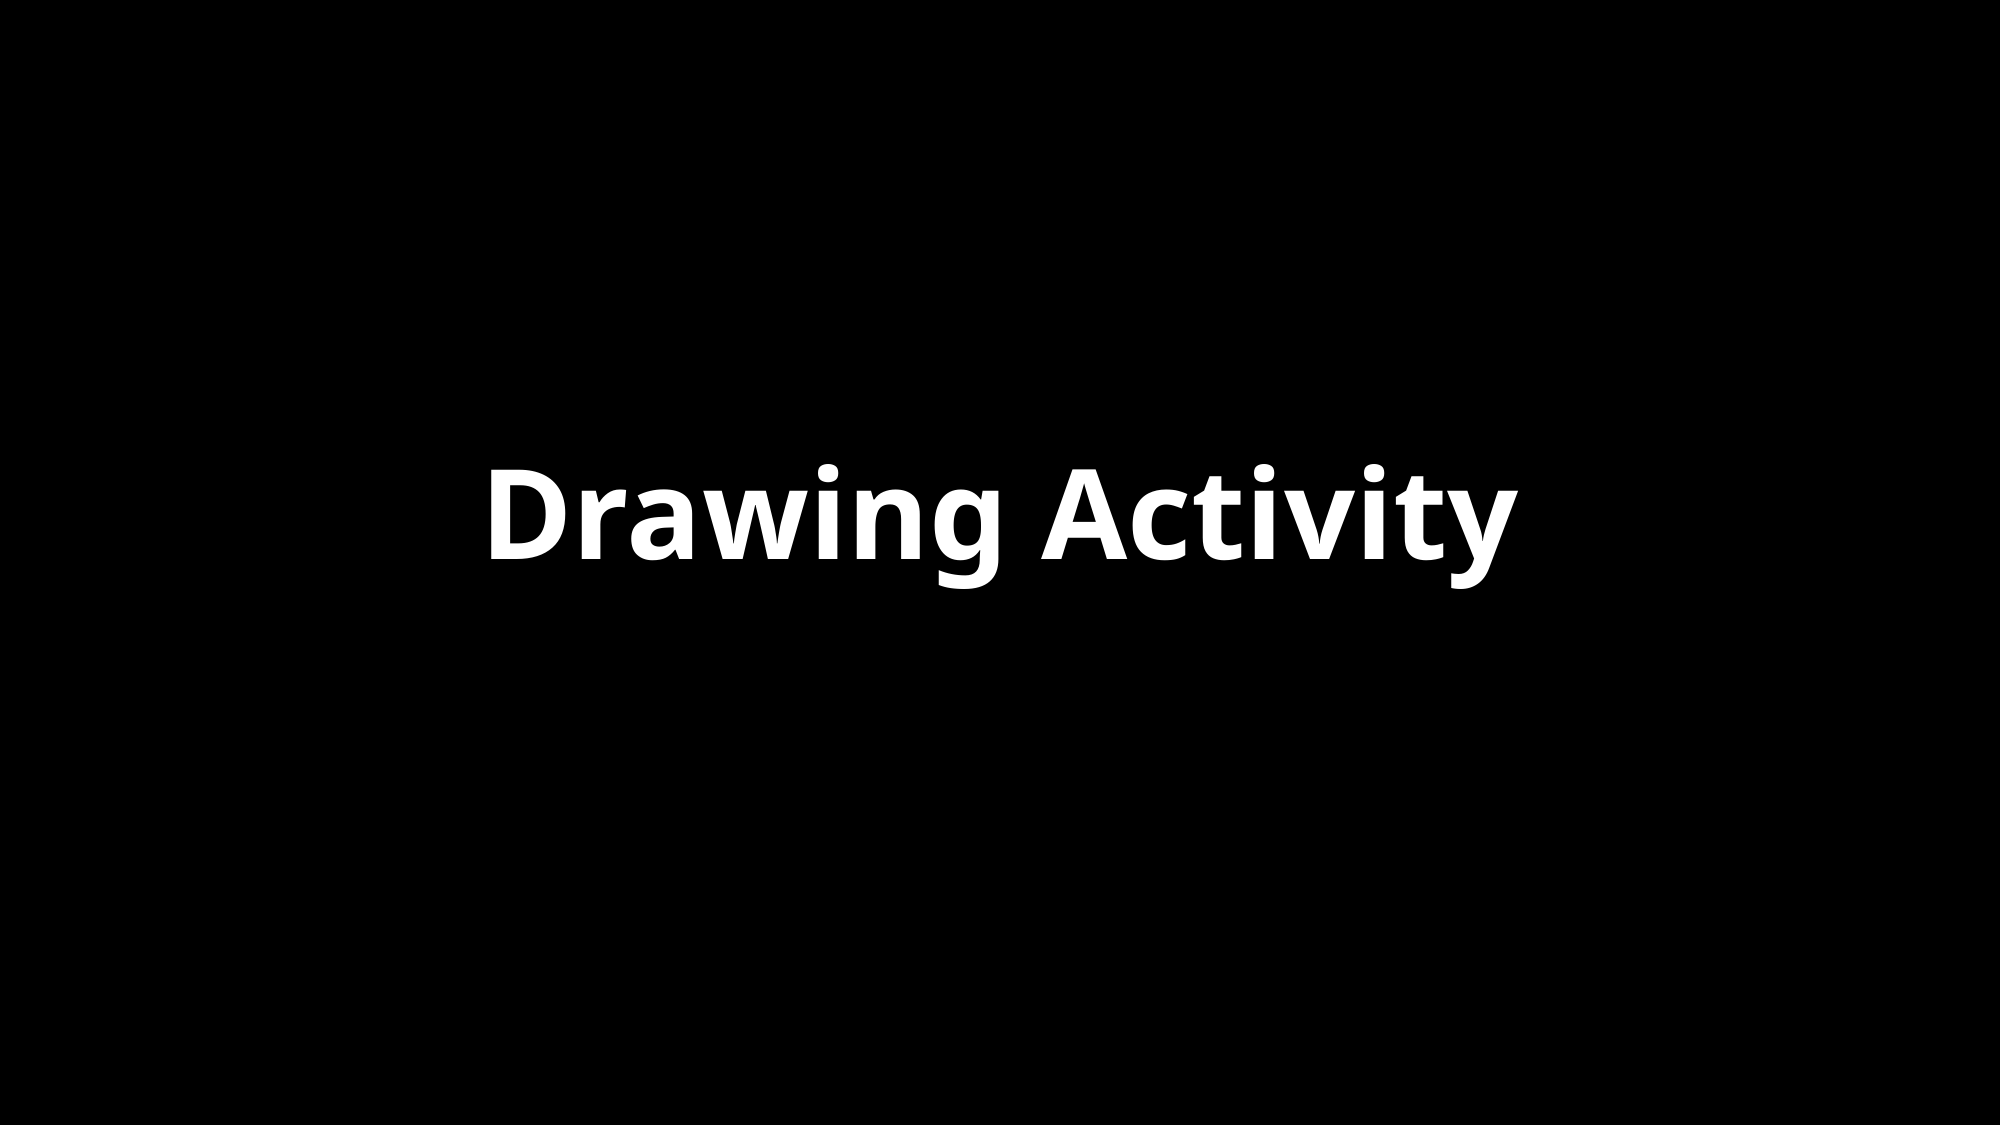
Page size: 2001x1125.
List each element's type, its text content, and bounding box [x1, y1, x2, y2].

text_box Drawing Activity [371, 427, 1629, 593]
